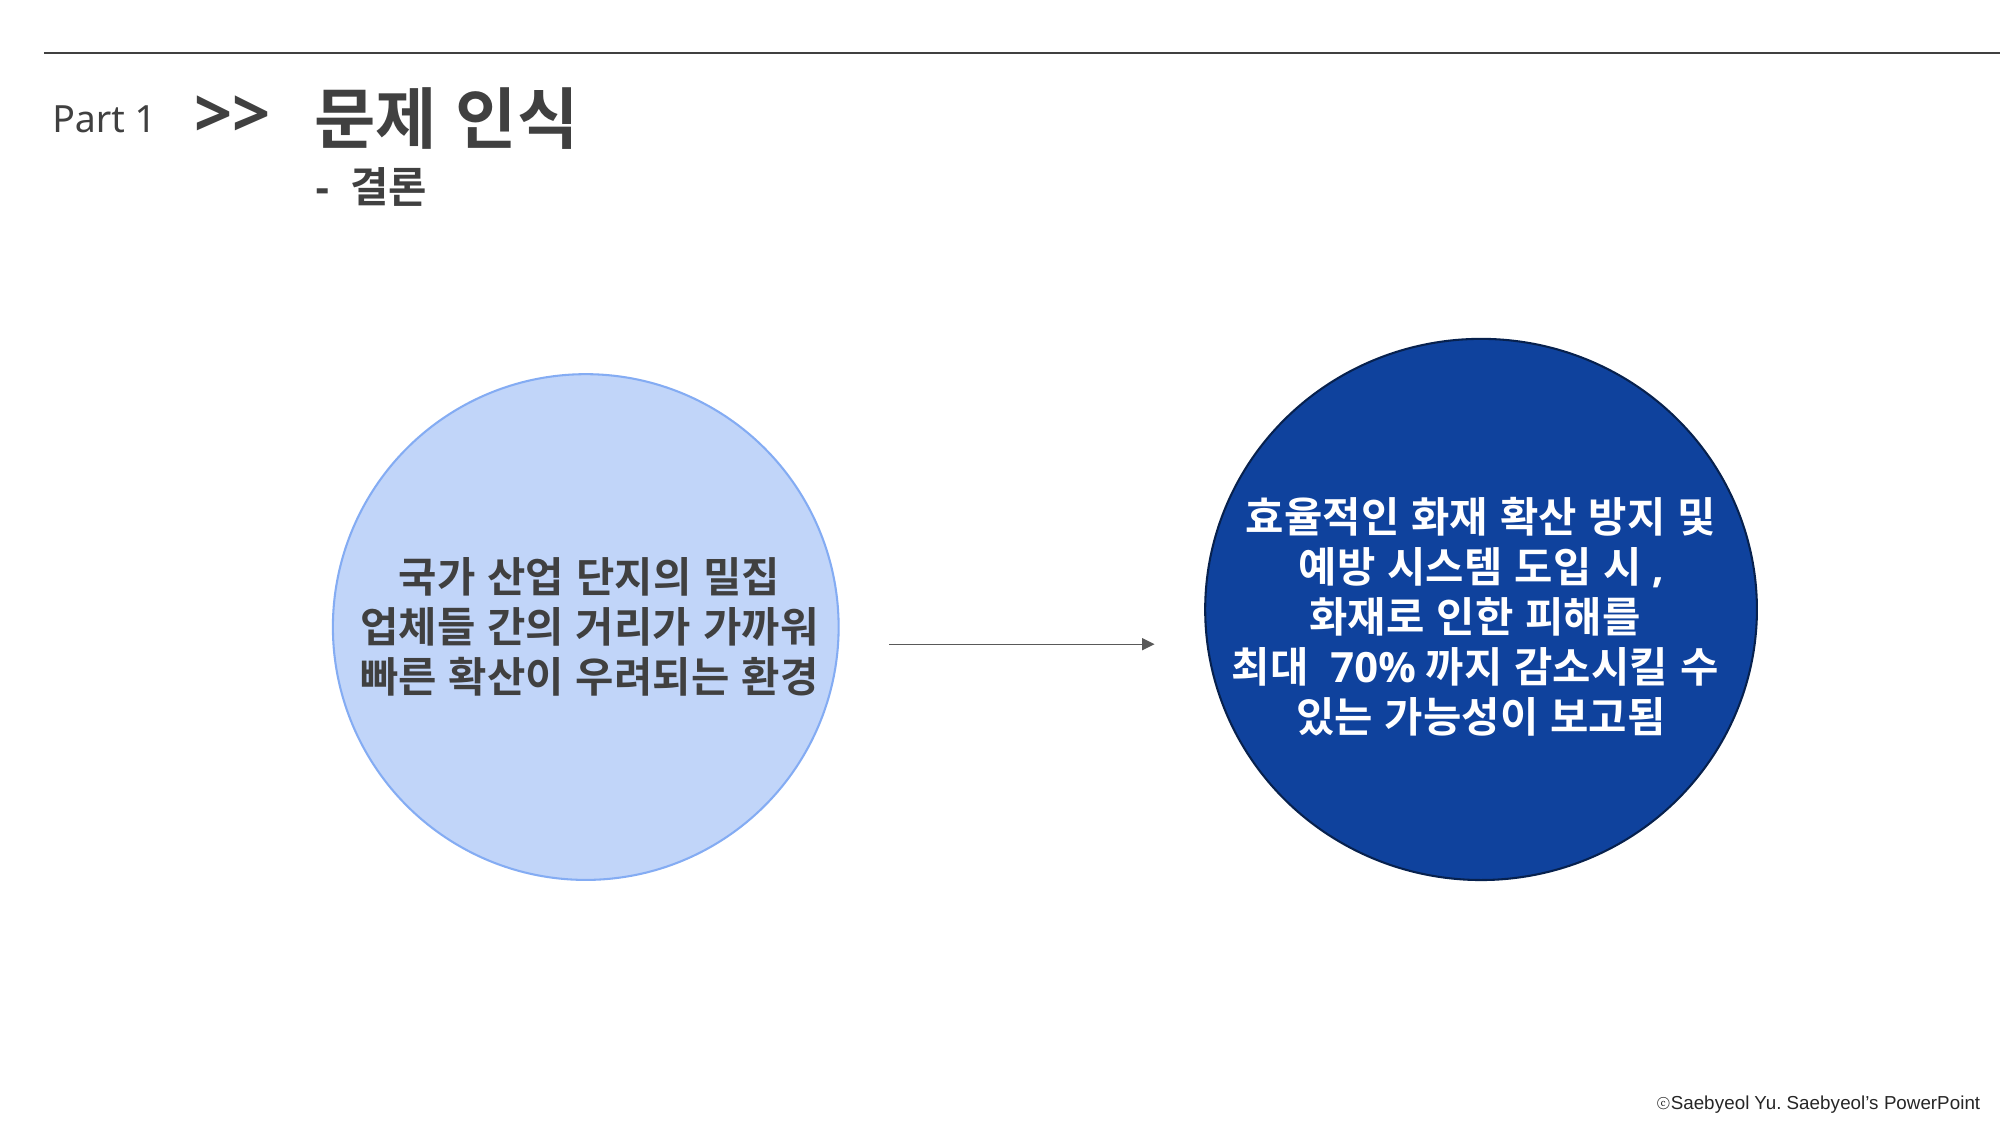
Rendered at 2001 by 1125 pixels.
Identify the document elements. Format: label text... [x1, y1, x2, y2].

text_box 문제 인식 [299, 69, 594, 165]
text_box 효율적인 화재 확산 방지 및 예방 시스템 도입 시, 화재로 인한 피해를 최대 70%까지 감소시킬 수 있는 가능성이 보고됨 [1216, 483, 1746, 748]
text_box [1236, 337, 1727, 483]
text_box >> [179, 63, 286, 159]
text_box 국가 산업 단지의 밀집 업체들 간의 거리가 가까워 빠른 확산이 우려되는 환경 [345, 543, 834, 759]
text_box [1746, 530, 1758, 689]
text_box [1204, 530, 1216, 688]
text_box Part 1 [37, 87, 171, 147]
text_box [1242, 748, 1720, 882]
text_box [331, 546, 345, 708]
text_box - 결론 [300, 153, 1102, 219]
text_box [368, 759, 803, 881]
text_box [834, 573, 840, 681]
text_box [346, 373, 826, 543]
